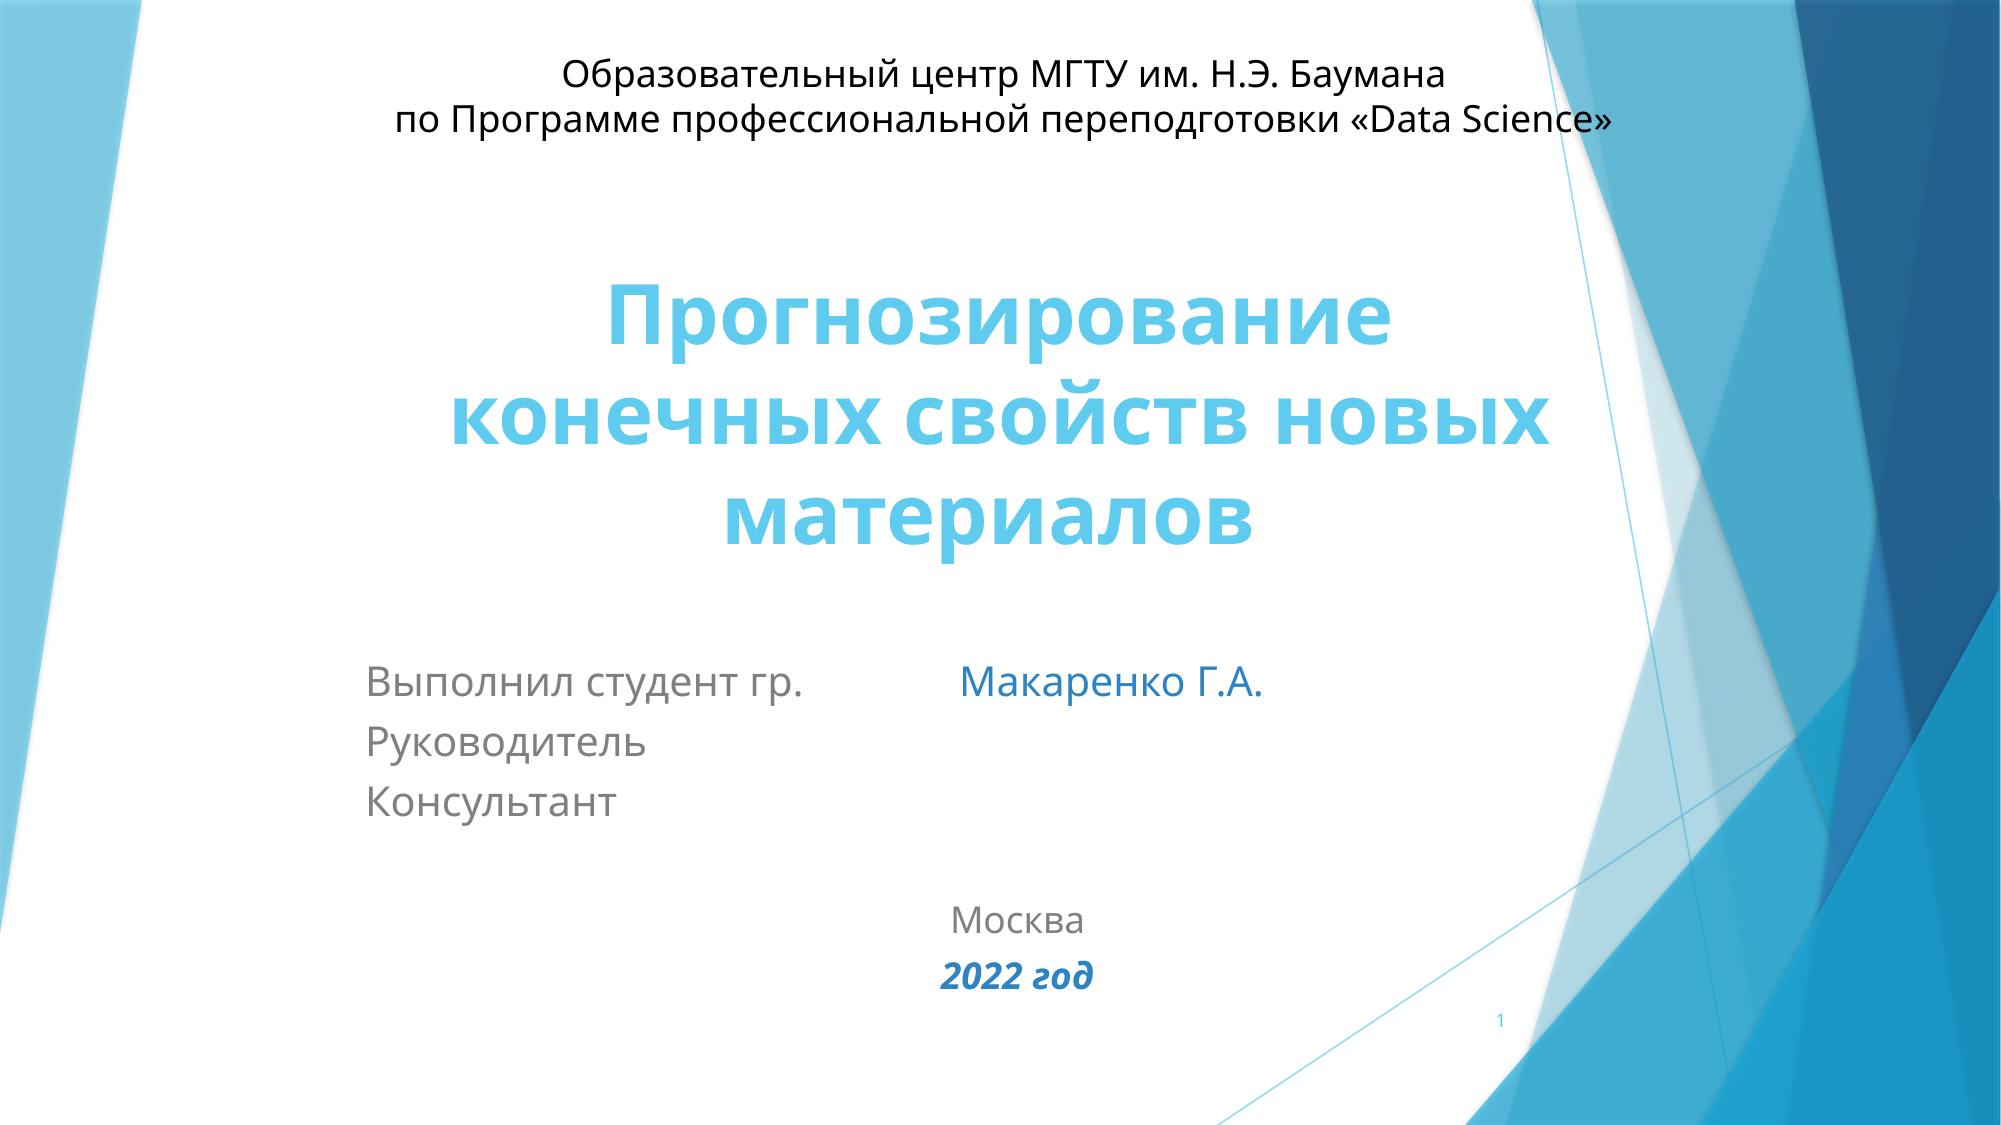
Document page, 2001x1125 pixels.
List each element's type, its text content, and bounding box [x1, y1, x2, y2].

slide_number 1 [1409, 1012, 1522, 1051]
text_box Образовательный центр МГТУ им. Н.Э. Баумана по Программе профессиональной переподготовки «Data Science» [379, 42, 1629, 148]
title Прогнозирование конечных свойств новых материалов [362, 290, 1638, 532]
subtitle Выполнил студент гр. Макаренко Г.А. Руководитель Консультант Москва 2022 год [350, 657, 1686, 1012]
